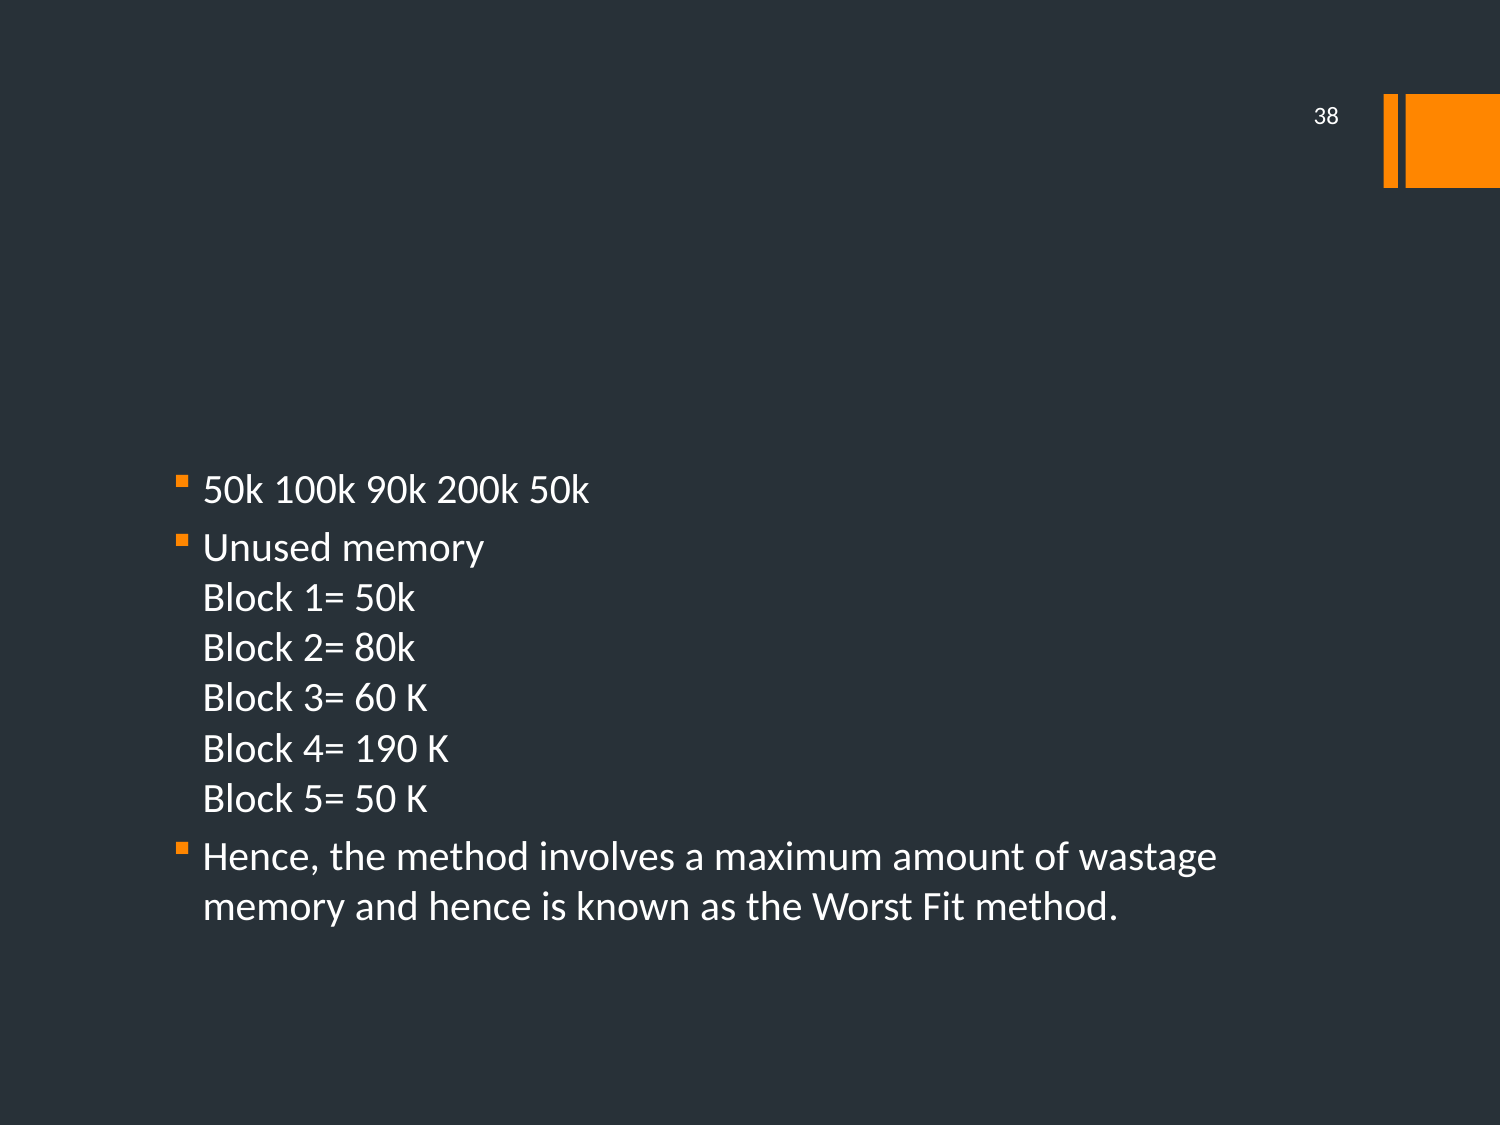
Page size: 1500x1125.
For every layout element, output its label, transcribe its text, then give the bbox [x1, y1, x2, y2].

list 50k 100k 90k 200k 50k Unused memory Block 1= 50k Block 2= 80k Block 3= 60 K Block 4= 190 K Block 5= 50 K Hence, the method involves a maximum amount of wastage memory and hence is known as the Worst Fit method. [150, 454, 1350, 1035]
slide_number 38 [1199, 90, 1355, 140]
